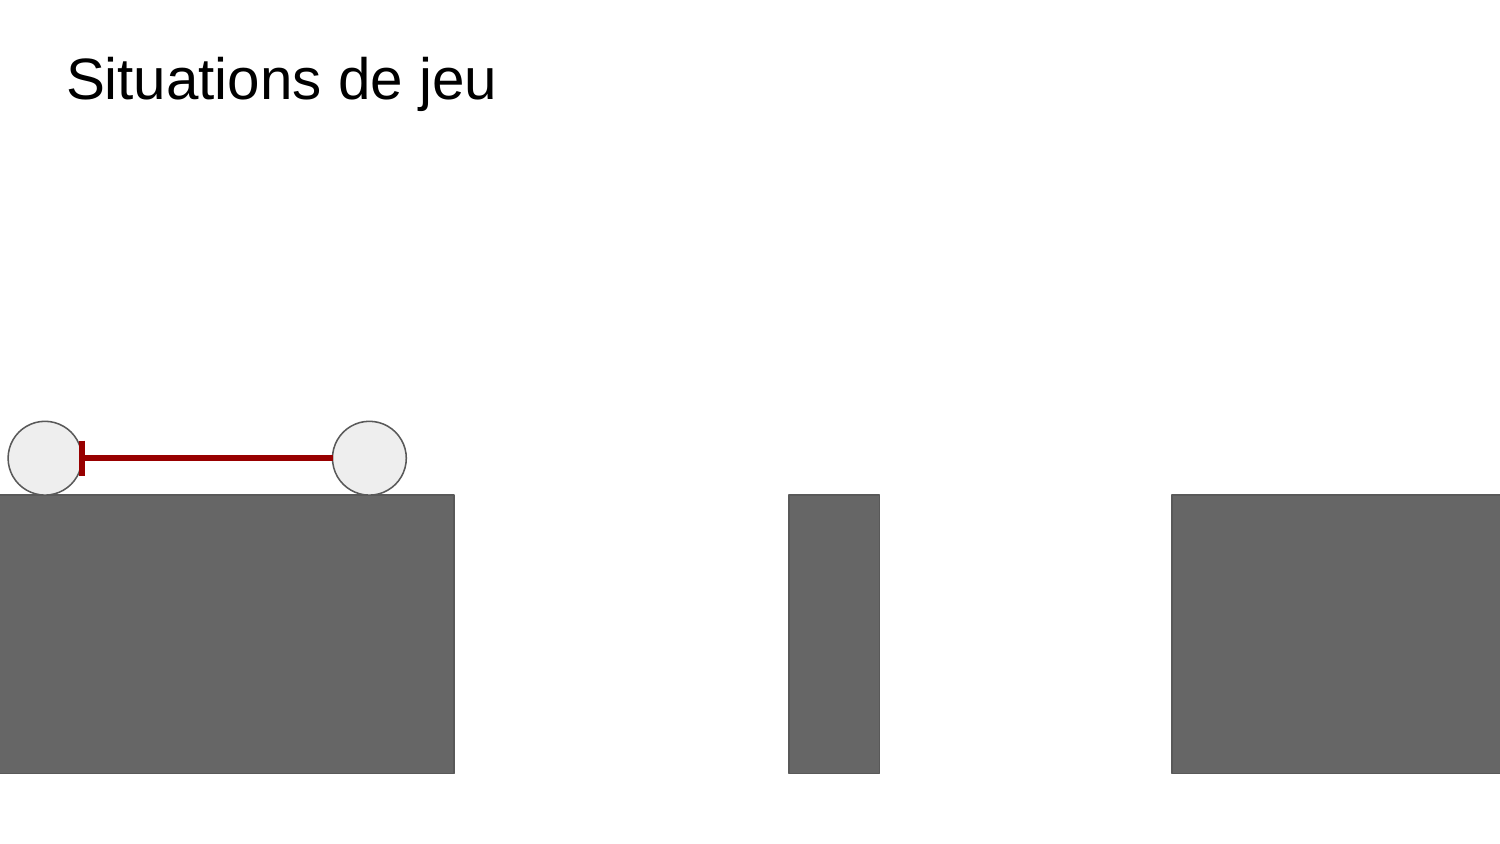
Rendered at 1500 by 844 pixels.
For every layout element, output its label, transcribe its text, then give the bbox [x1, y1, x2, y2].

text_box [8, 421, 79, 496]
text_box [1172, 495, 1500, 774]
text_box [0, 495, 455, 774]
text_box [332, 421, 407, 496]
text_box [789, 495, 880, 774]
title Situations de jeu [51, 26, 1449, 121]
